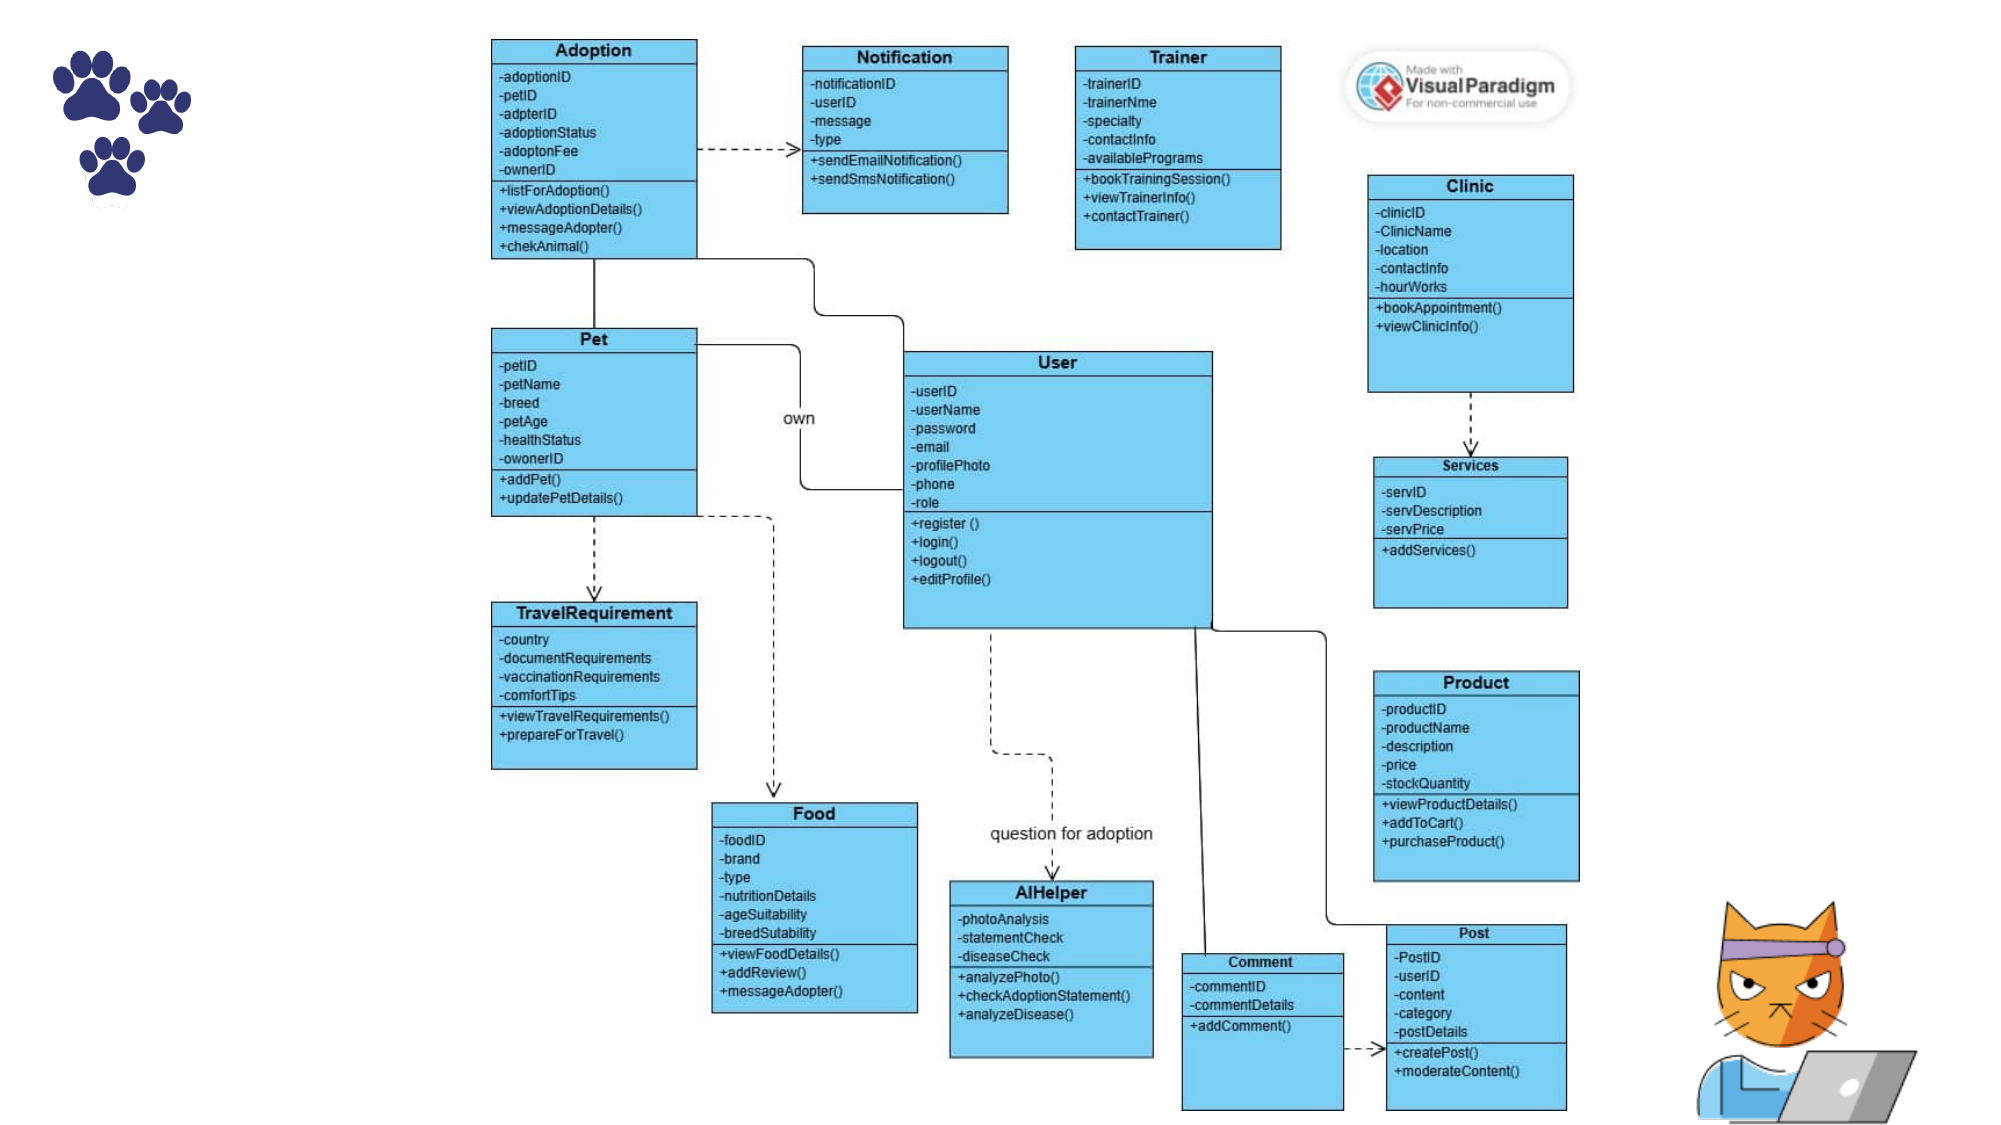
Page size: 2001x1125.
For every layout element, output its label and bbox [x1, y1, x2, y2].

picture [491, 38, 1581, 1112]
picture [1624, 862, 1938, 1125]
picture [44, 38, 198, 216]
